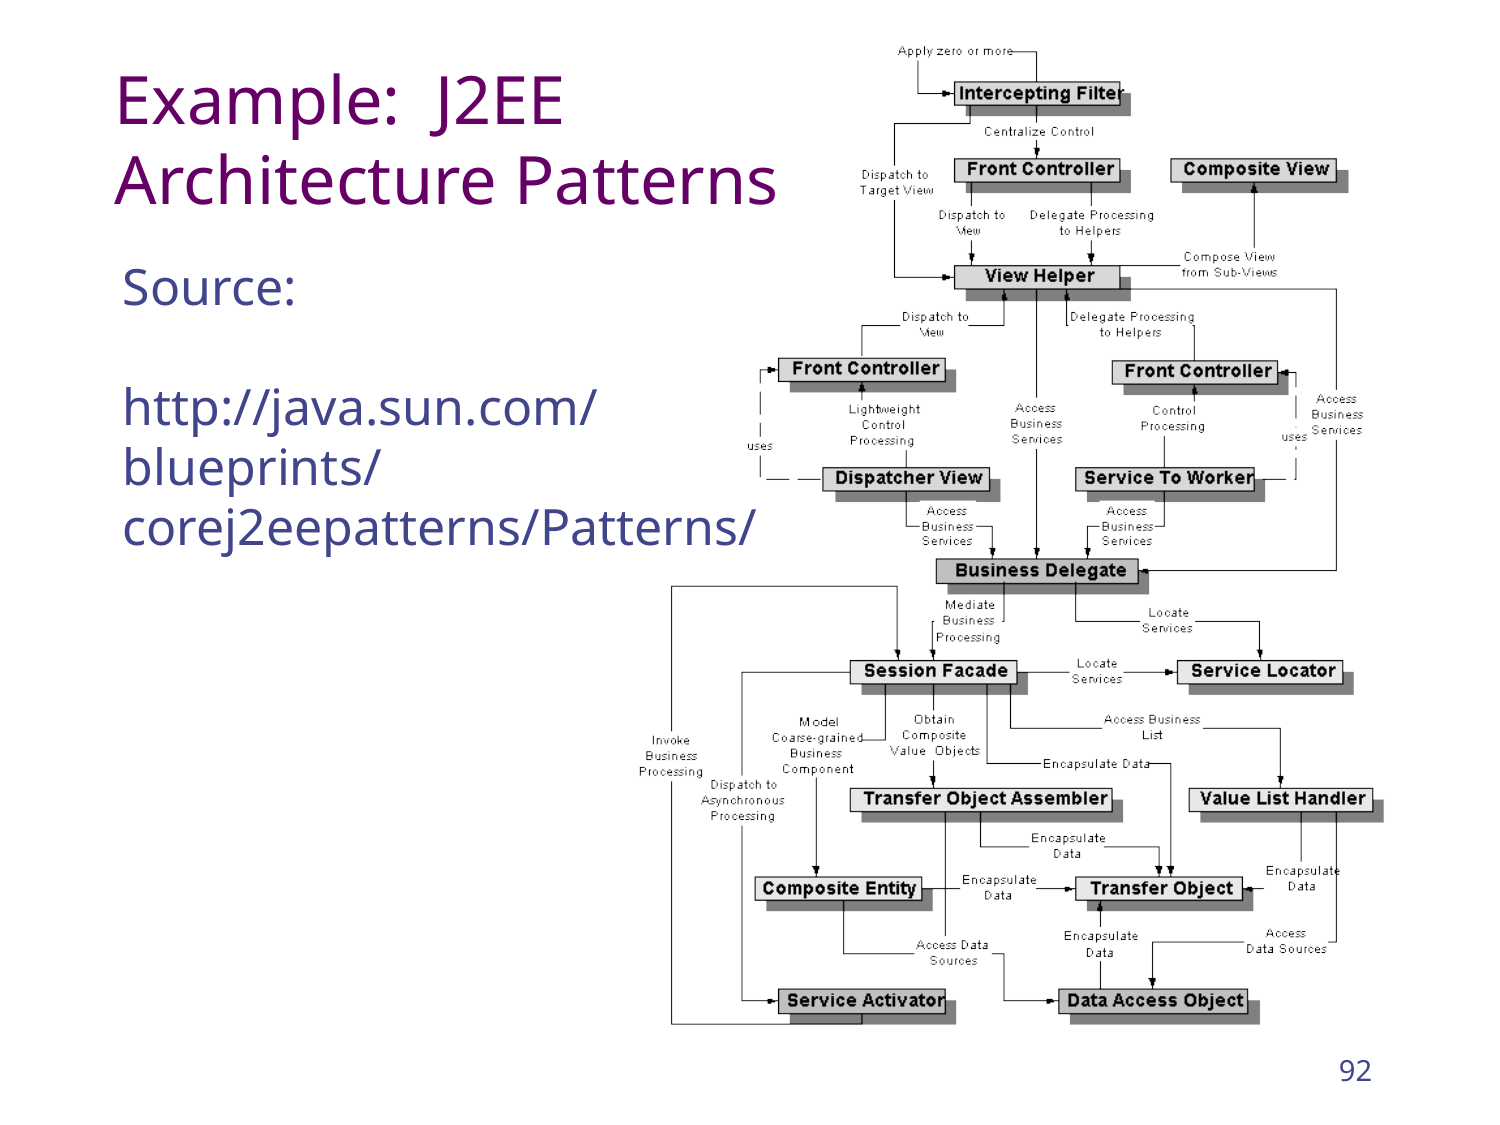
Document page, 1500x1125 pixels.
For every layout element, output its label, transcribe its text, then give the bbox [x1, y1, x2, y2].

picture [631, 37, 1388, 1038]
text_box Source: http://java.sun.com/ blueprints/ corej2eepatterns/Patterns/ [107, 247, 626, 563]
slide_number 92 [1074, 1045, 1388, 1100]
title Example: J2EE Architecture Patterns [99, 50, 626, 238]
